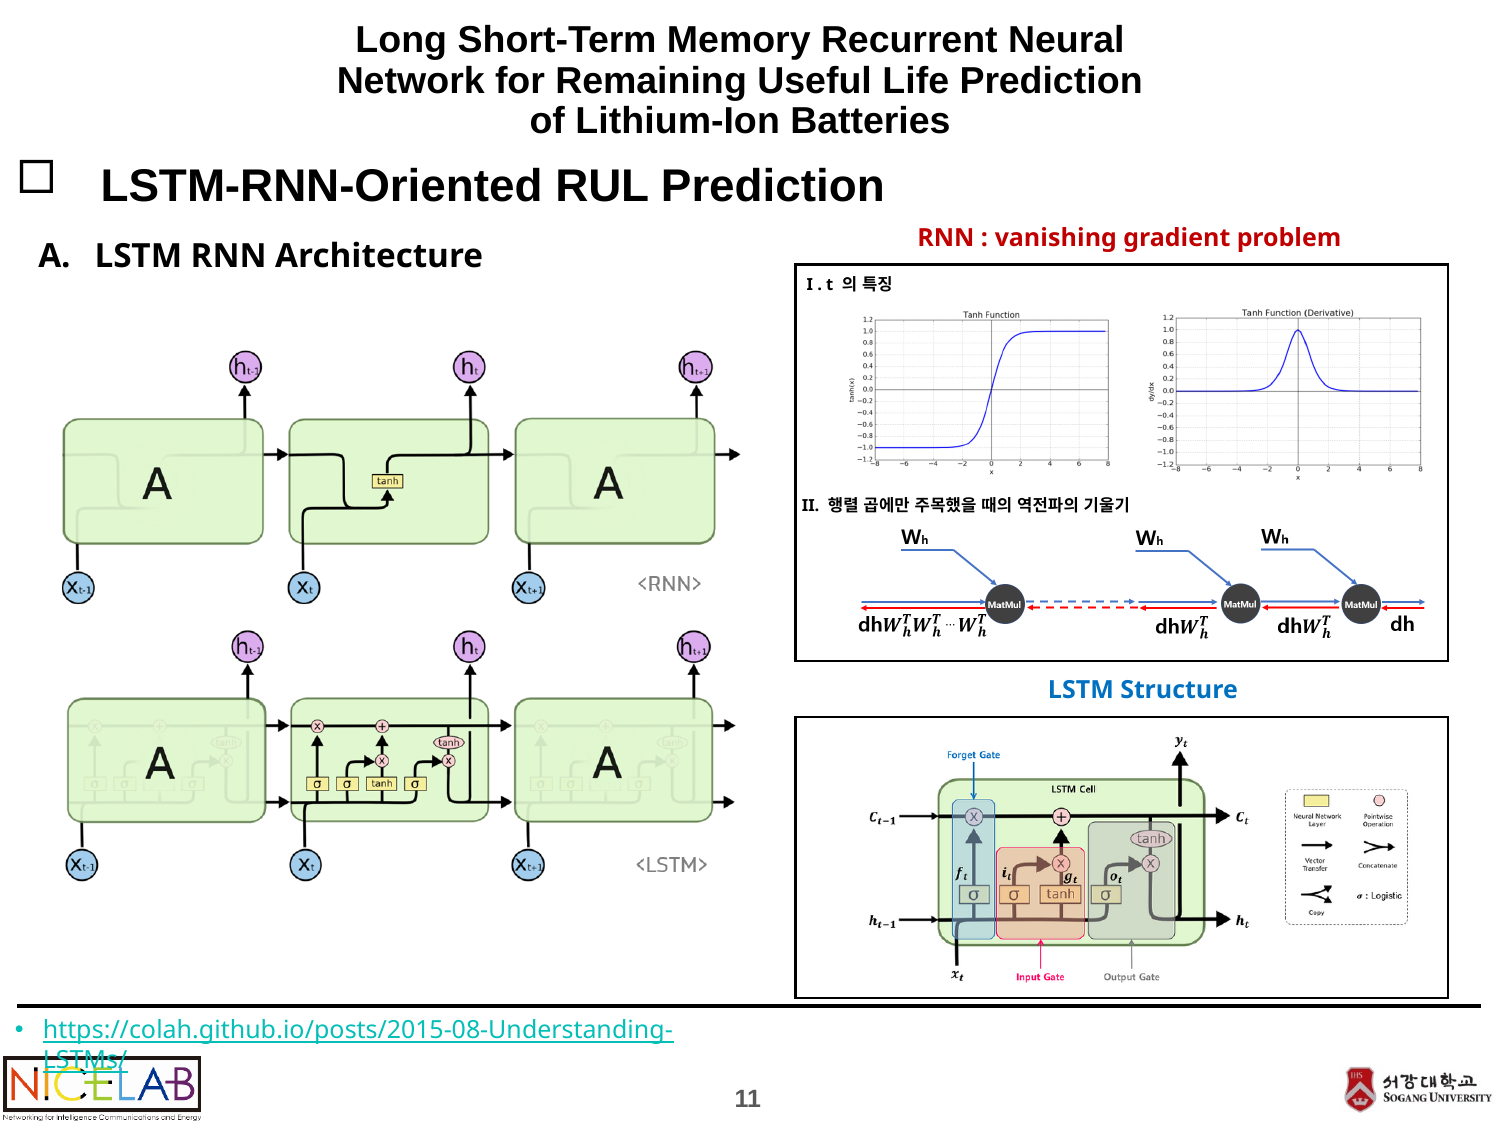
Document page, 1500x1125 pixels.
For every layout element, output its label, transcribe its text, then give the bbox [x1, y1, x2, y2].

text_box https://colah.github.io/posts/2015-08-Understanding-LSTMs/ [0, 1006, 750, 1082]
list LSTM-RNN-Oriented RUL Prediction [0, 143, 1499, 228]
text_box [794, 263, 1449, 662]
picture [41, 339, 750, 898]
text_box LSTM RNN Architecture [23, 227, 616, 282]
picture [3, 1082, 201, 1121]
picture [857, 522, 1430, 648]
picture [1143, 307, 1441, 485]
picture [837, 308, 1119, 479]
picture [1339, 1066, 1496, 1113]
picture [856, 724, 1413, 991]
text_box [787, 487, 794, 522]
title Long Short-Term Memory Recurrent Neural Network for Remaining Useful Life Prediction of Lithium-Ion Batteries [0, 23, 1481, 139]
text_box LSTM Structure [902, 666, 1384, 712]
text_box [794, 716, 1449, 999]
text_box RNN : vanishing gradient problem [902, 214, 1384, 259]
